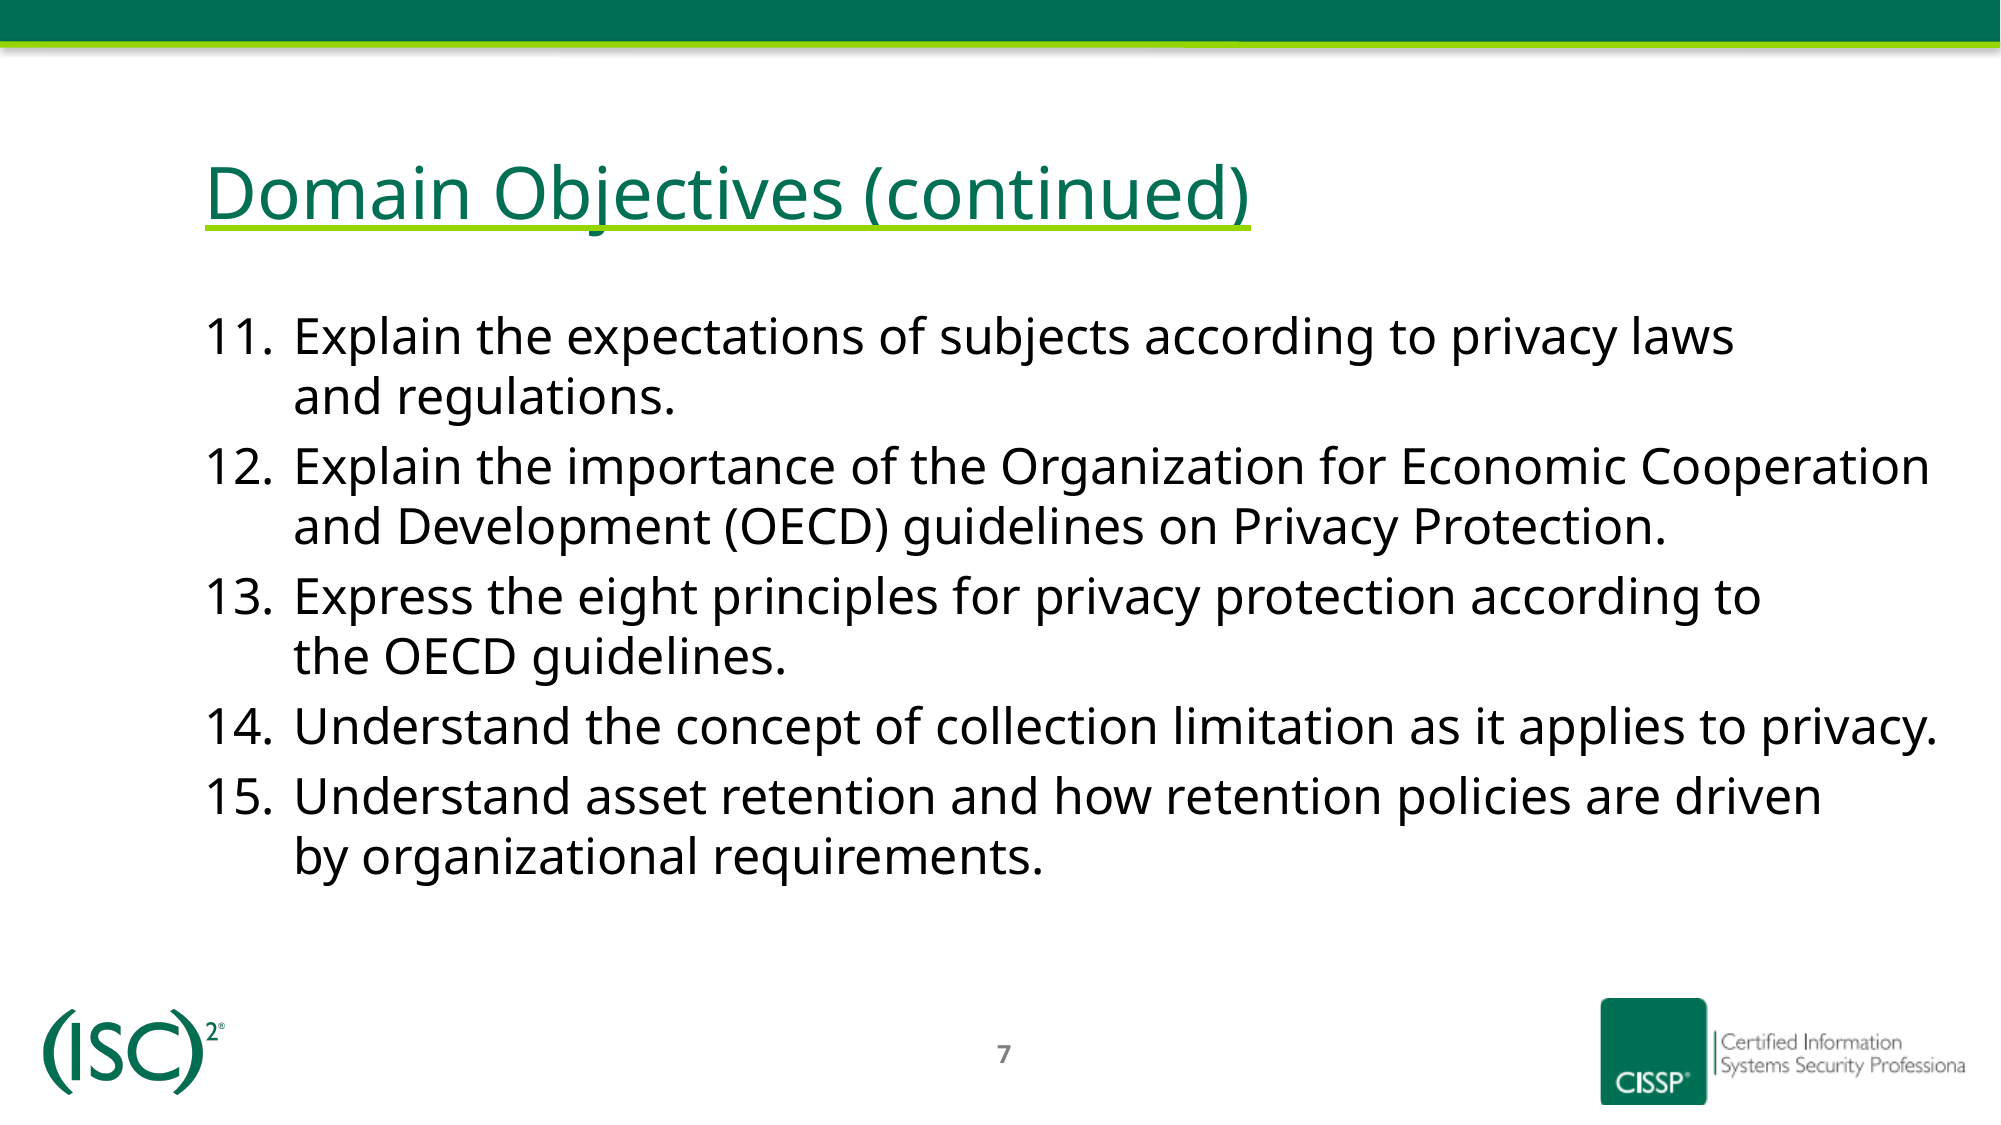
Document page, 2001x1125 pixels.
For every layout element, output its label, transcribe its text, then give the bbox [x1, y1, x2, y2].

picture [40, 1005, 228, 1099]
text_box Domain Objectives (continued) [190, 115, 1621, 255]
list Explain the expectations of subjects according to privacy laws and regulations. Explain the importance of the Organization for Economic Cooperation and Development (OECD) guidelines on Privacy Protection. Express the eight principles for privacy protection according to the OECD guidelines. Understand the concept of collection limitation as it applies to privacy. Understand asset retention and how retention policies are driven by organizational requirements. [189, 297, 1985, 965]
